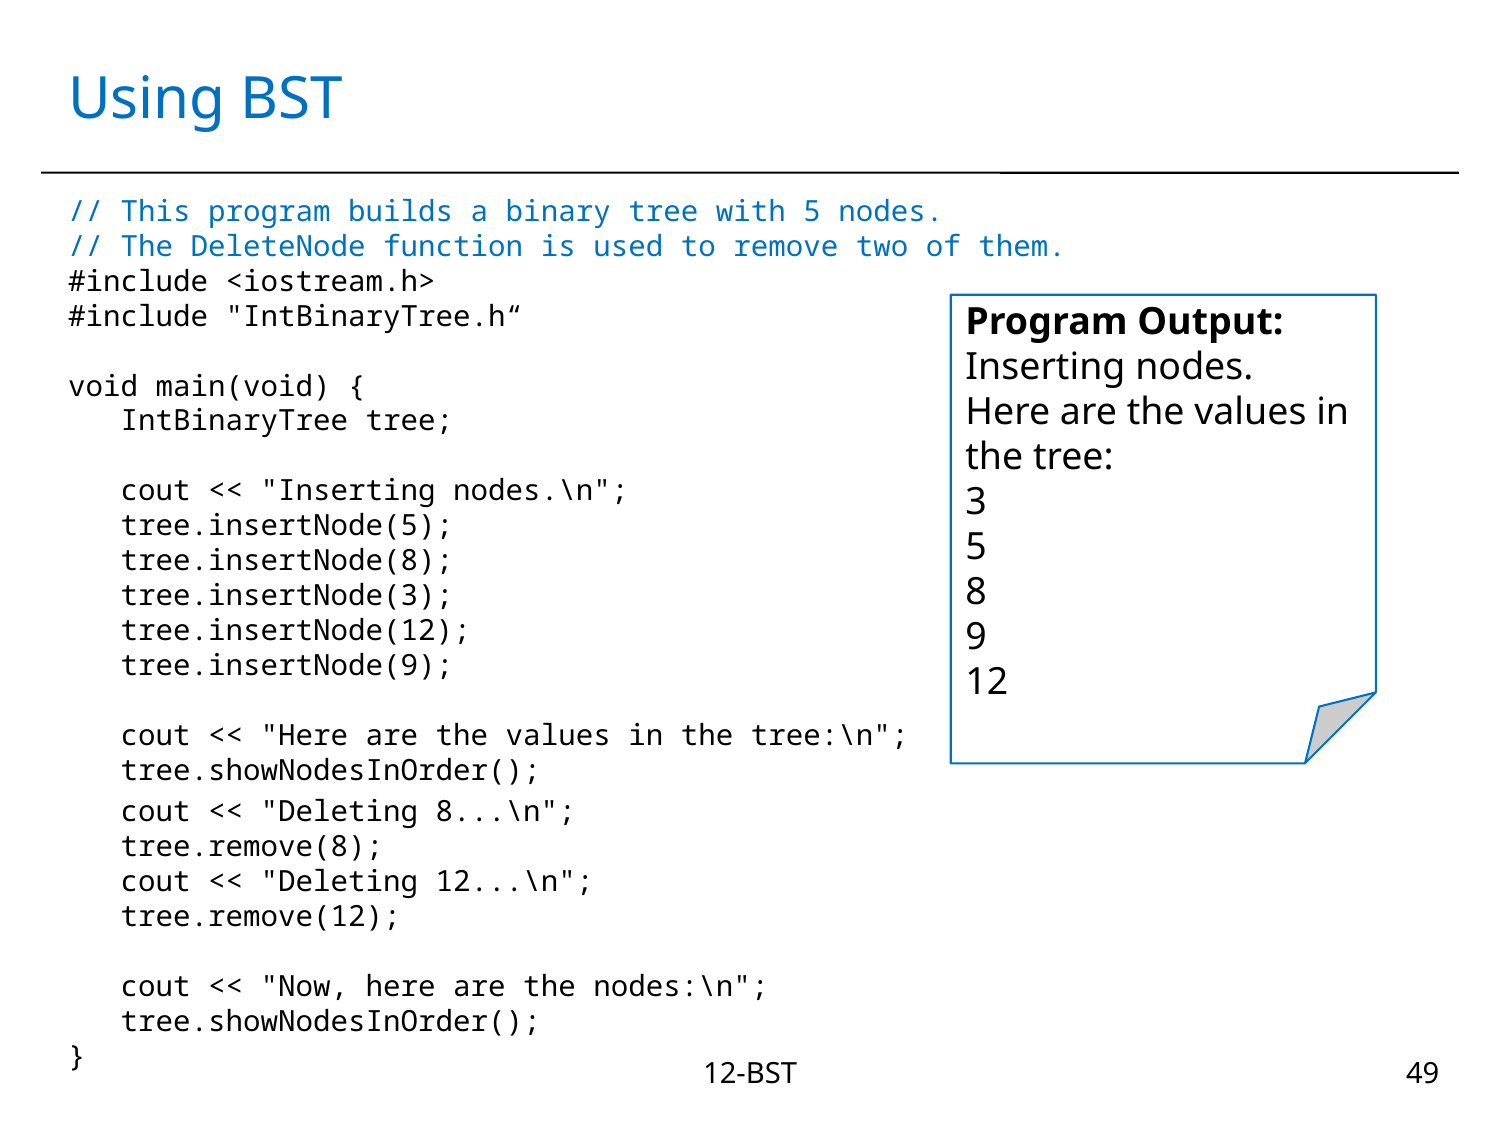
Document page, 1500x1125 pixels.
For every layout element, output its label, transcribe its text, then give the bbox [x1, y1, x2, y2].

text_box Program Output: Inserting nodes. Here are the values in the tree: 3 5 8 9 12 [948, 292, 1379, 766]
slide_number 49 [1104, 1046, 1455, 1125]
title Using BST [52, 30, 1448, 159]
footer 12-BST [502, 1046, 999, 1125]
list // This program builds a binary tree with 5 nodes. // The DeleteNode function is used to remove two of them. #include <iostream.h> #include "IntBinaryTree.h“ void main(void) { IntBinaryTree tree; cout << "Inserting nodes.\n"; tree.insertNode(5); tree.insertNode(8); tree.insertNode(3); tree.insertNode(12); tree.insertNode(9); cout << "Here are the values in the tree:\n"; tree.showNodesInOrder(); cout << "Deleting 8...\n"; tree.remove(8); cout << "Deleting 12...\n"; tree.remove(12); cout << "Now, here are the nodes:\n"; tree.showNodesInOrder(); } [52, 184, 1448, 1024]
